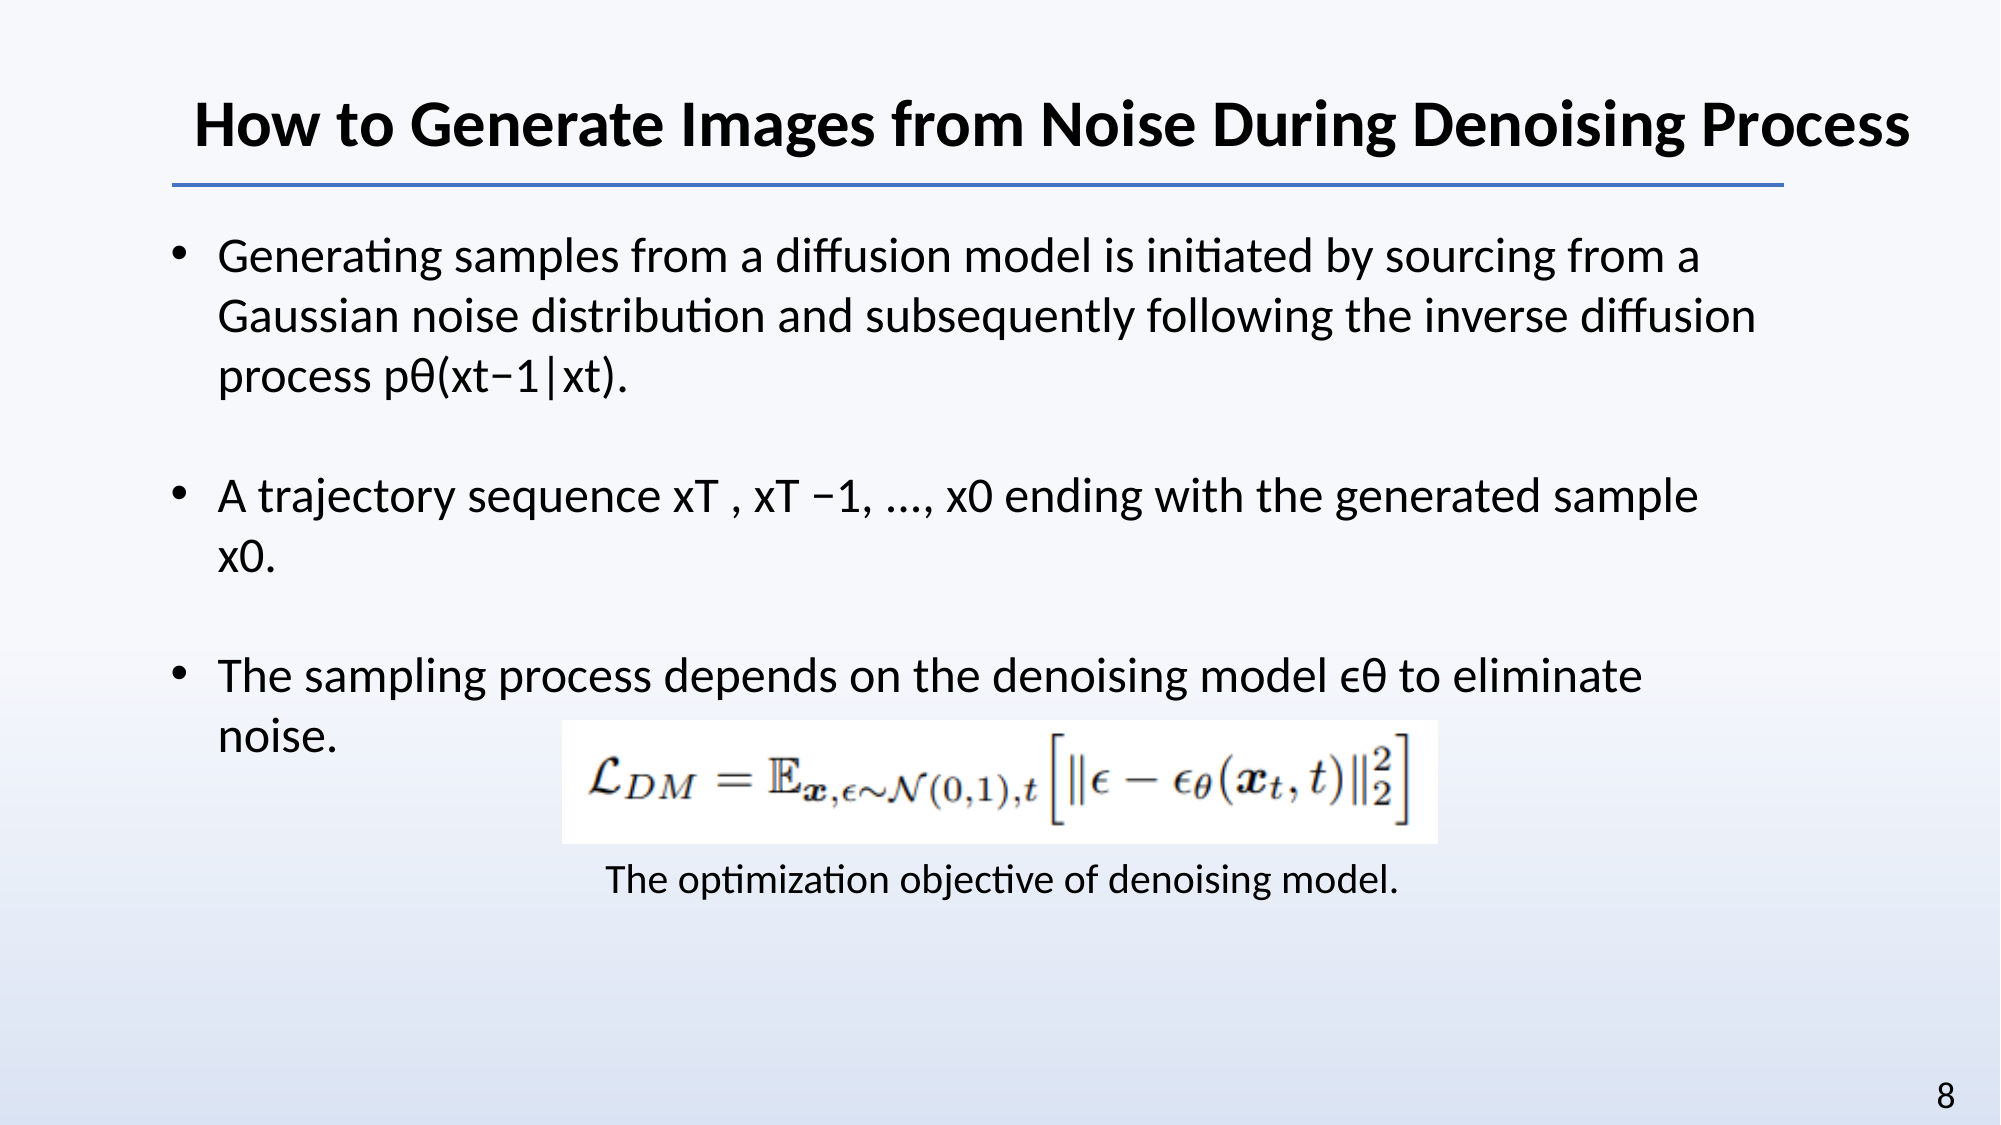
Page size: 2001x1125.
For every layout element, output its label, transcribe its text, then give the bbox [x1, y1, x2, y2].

text_box How to Generate Images from Noise During Denoising Process [179, 71, 1928, 167]
text_box The optimization objective of denoising model. [590, 844, 1466, 909]
text_box Generating samples from a diffusion model is initiated by sourcing from a Gaussian noise distribution and subsequently following the inverse diffusion process pθ(xt−1|xt). A trajectory sequence xT , xT −1, ..., x0 ending with the generated sample x0. The sampling process depends on the denoising model ϵθ to eliminate noise. [155, 215, 1785, 770]
picture [562, 720, 1438, 845]
text_box 8 [1921, 1064, 1971, 1124]
